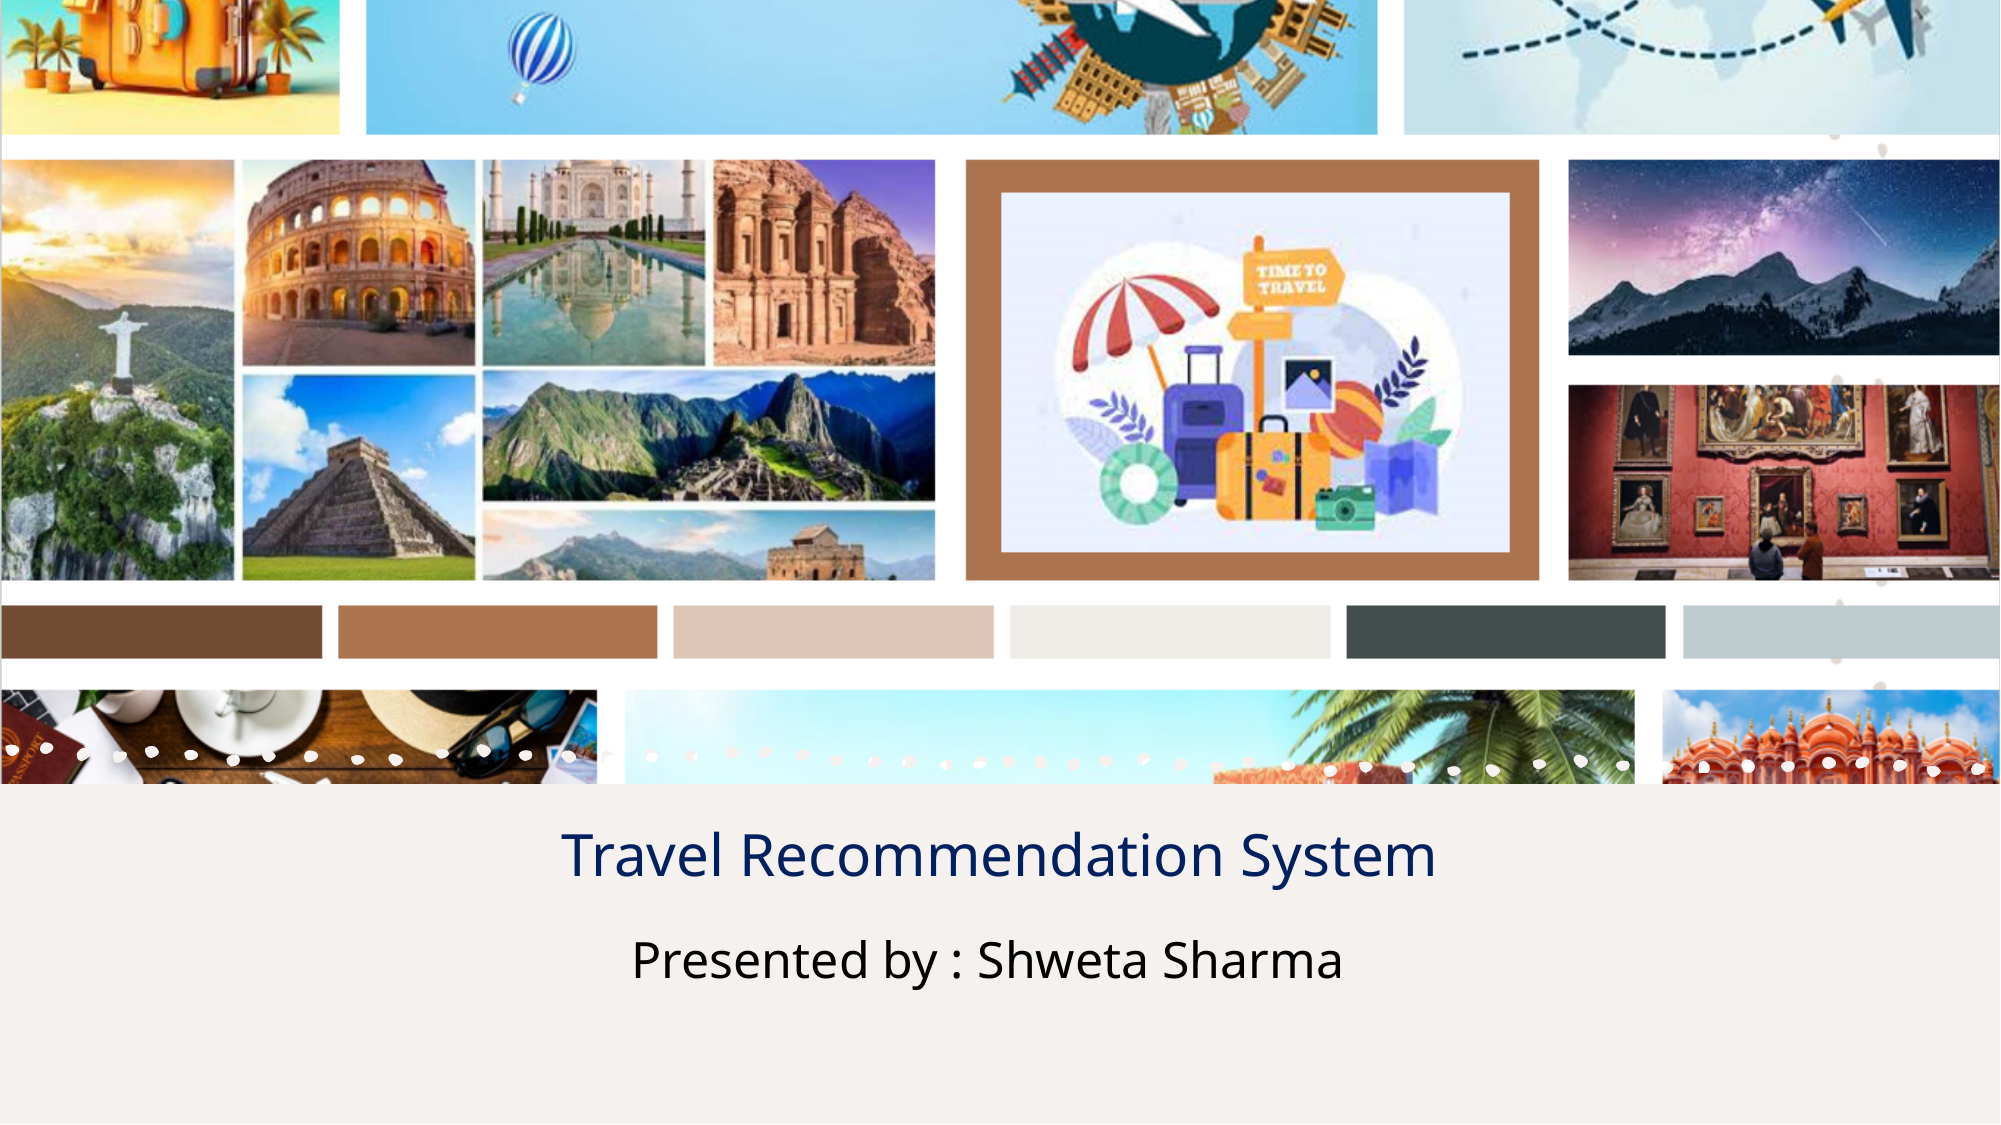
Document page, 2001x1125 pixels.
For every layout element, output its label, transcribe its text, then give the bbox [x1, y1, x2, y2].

title Travel Recommendation System [341, 784, 1659, 922]
picture [0, 0, 2001, 784]
text_box Presented by : Shweta Sharma [616, 921, 1465, 997]
